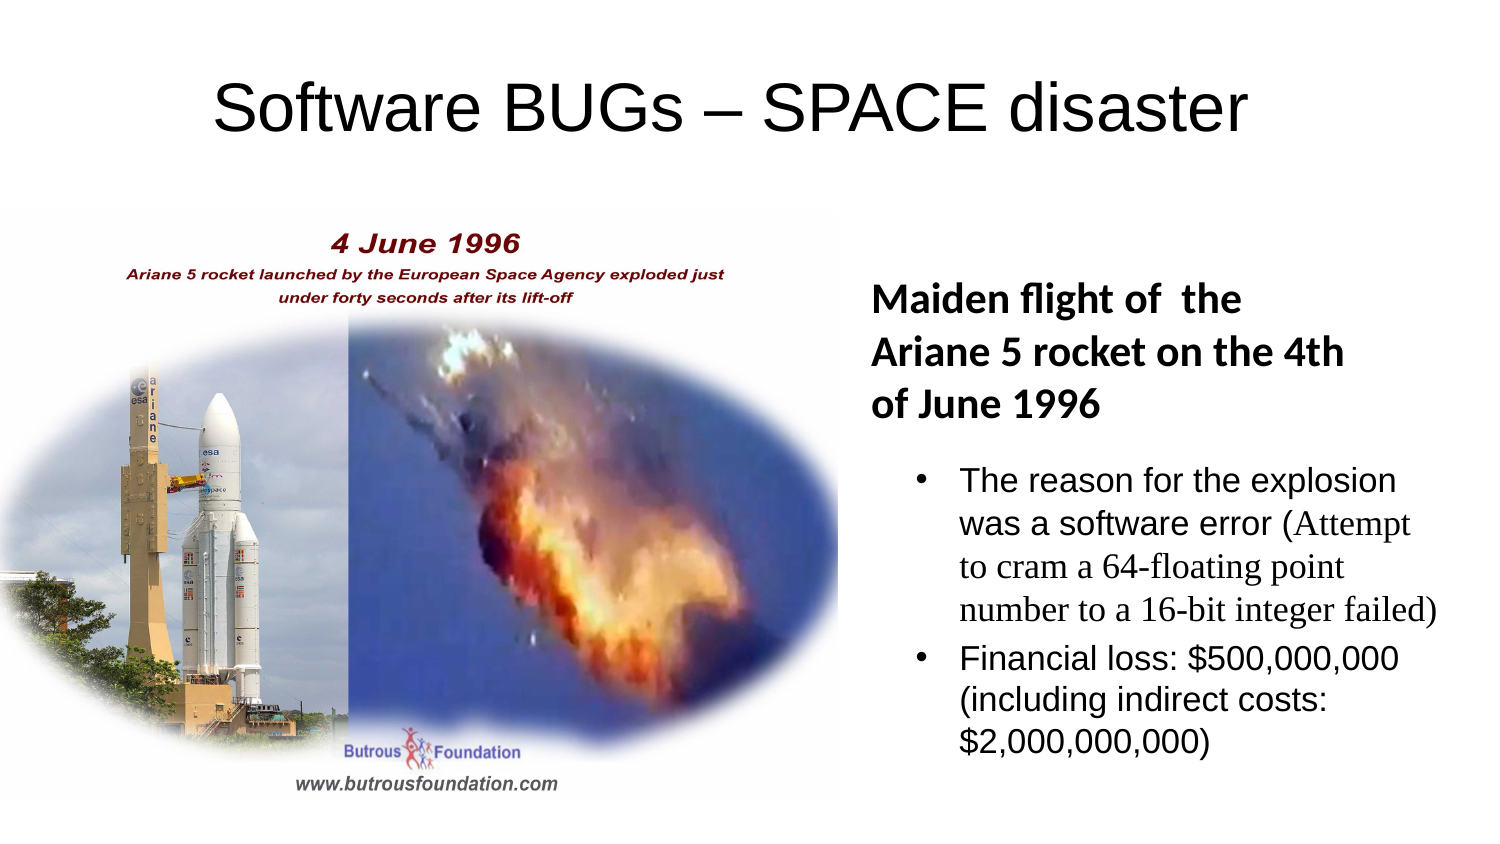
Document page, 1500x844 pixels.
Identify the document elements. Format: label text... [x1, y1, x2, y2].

picture [0, 208, 838, 801]
title Software BUGs – SPACE disaster [75, 33, 1425, 175]
list The reason for the explosion was a software error (Attempt to cram a 64-floating point number to a 16-bit integer failed) Financial loss: $500,000,000 (including indirect costs: $2,000,000,000) [900, 450, 1458, 774]
text_box Maiden flight of the Ariane 5 rocket on the 4th of June 1996 [856, 262, 1362, 435]
